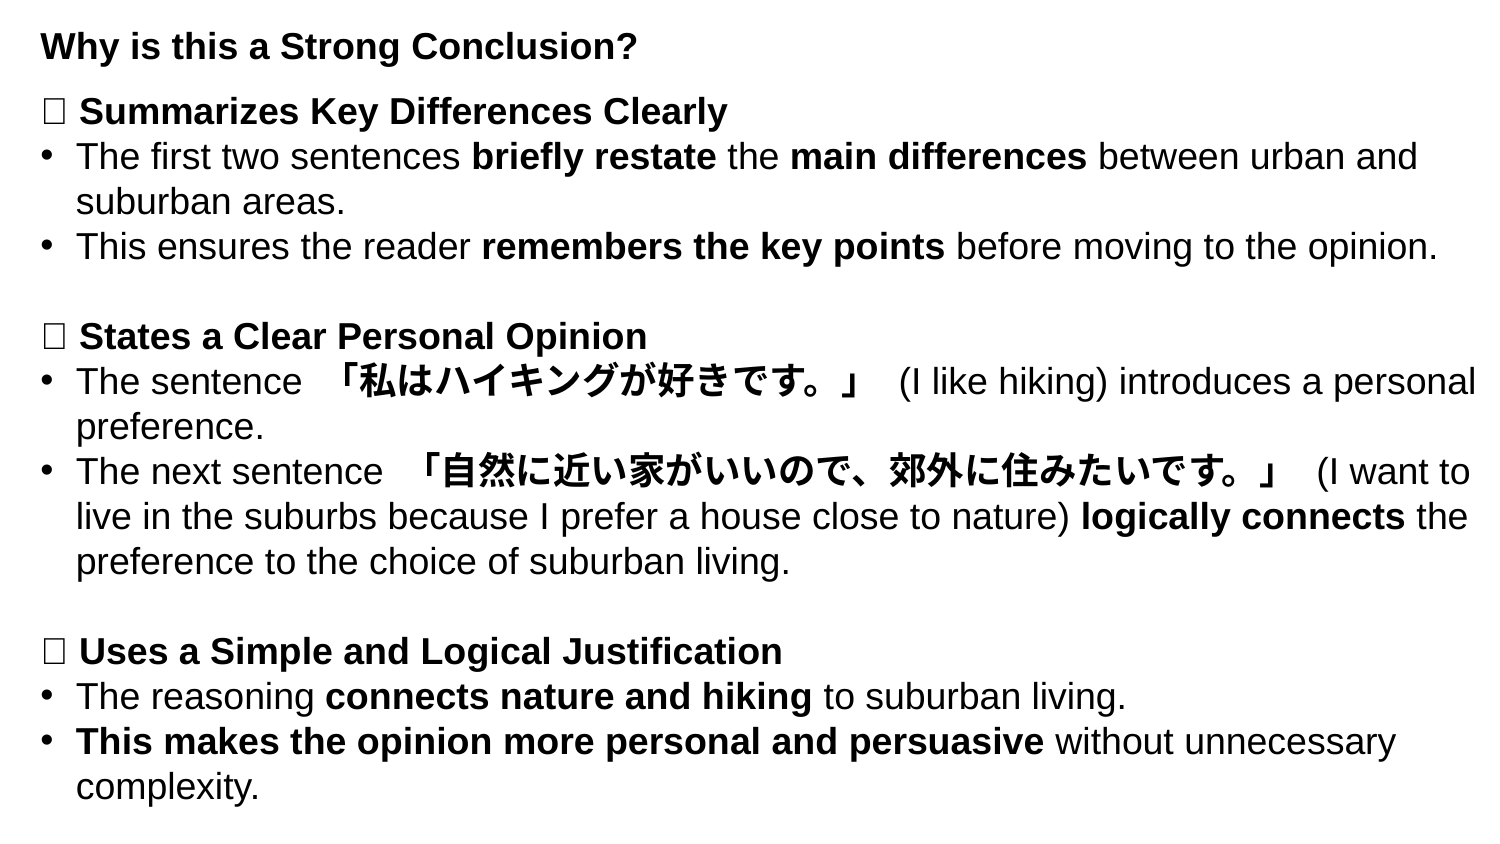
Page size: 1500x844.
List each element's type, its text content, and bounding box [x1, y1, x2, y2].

text_box Why is this a Strong Conclusion? ✅ Summarizes Key Differences Clearly The first two sentences briefly restate the main differences between urban and suburban areas. This ensures the reader remembers the key points before moving to the opinion. ✅ States a Clear Personal Opinion The sentence 「私はハイキングが好きです。」 (I like hiking) introduces a personal preference. The next sentence 「自然に近い家がいいので、郊外に住みたいです。」 (I want to live in the suburbs because I prefer a house close to nature) logically connects the preference to the choice of suburban living. ✅ Uses a Simple and Logical Justification The reasoning connects nature and hiking to suburban living. This makes the opinion more personal and persuasive without unnecessary complexity. [25, 14, 1500, 815]
